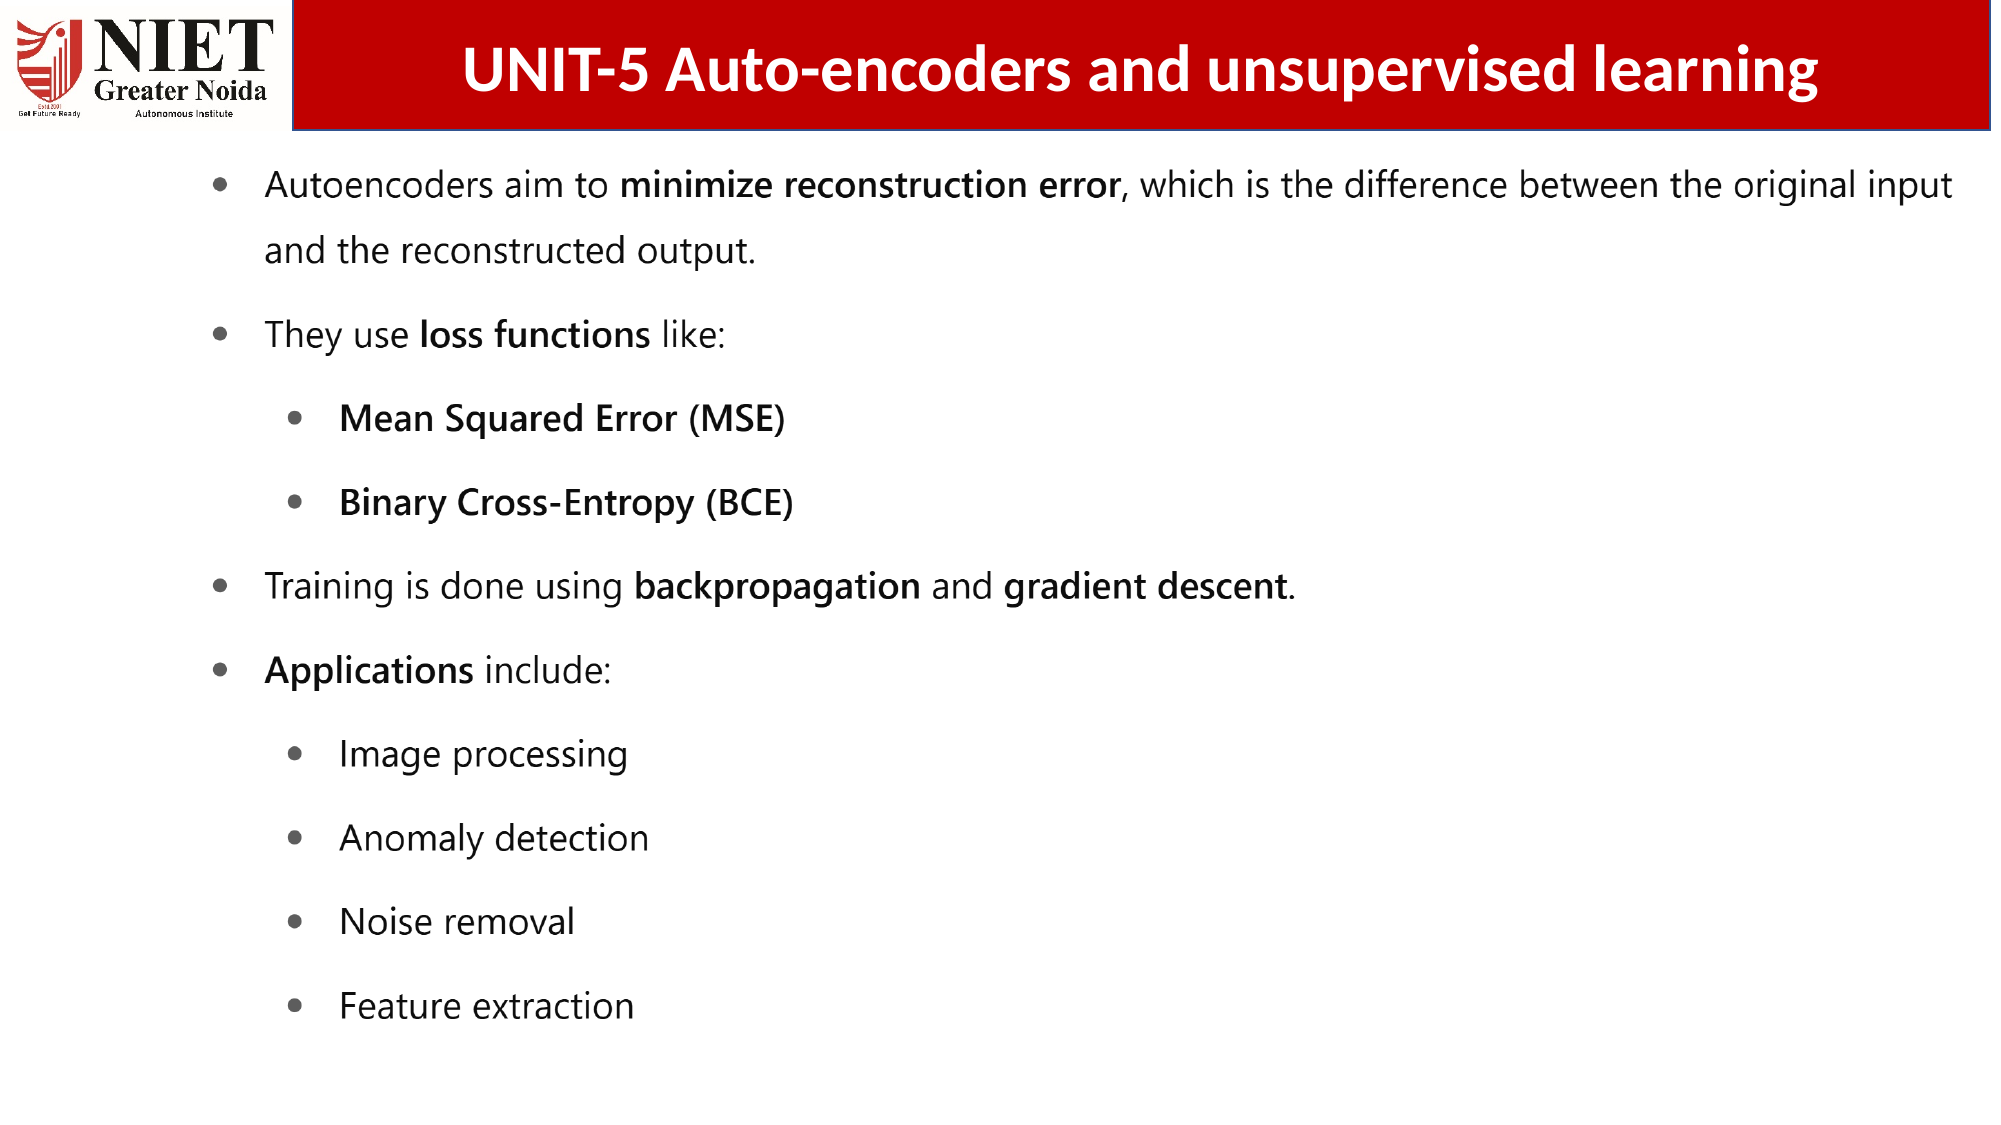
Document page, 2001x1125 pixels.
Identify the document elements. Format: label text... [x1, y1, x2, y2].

picture [197, 152, 1991, 1043]
text_box UNIT-5 Auto-encoders and unsupervised learning [292, 0, 1991, 131]
picture [0, 6, 290, 131]
